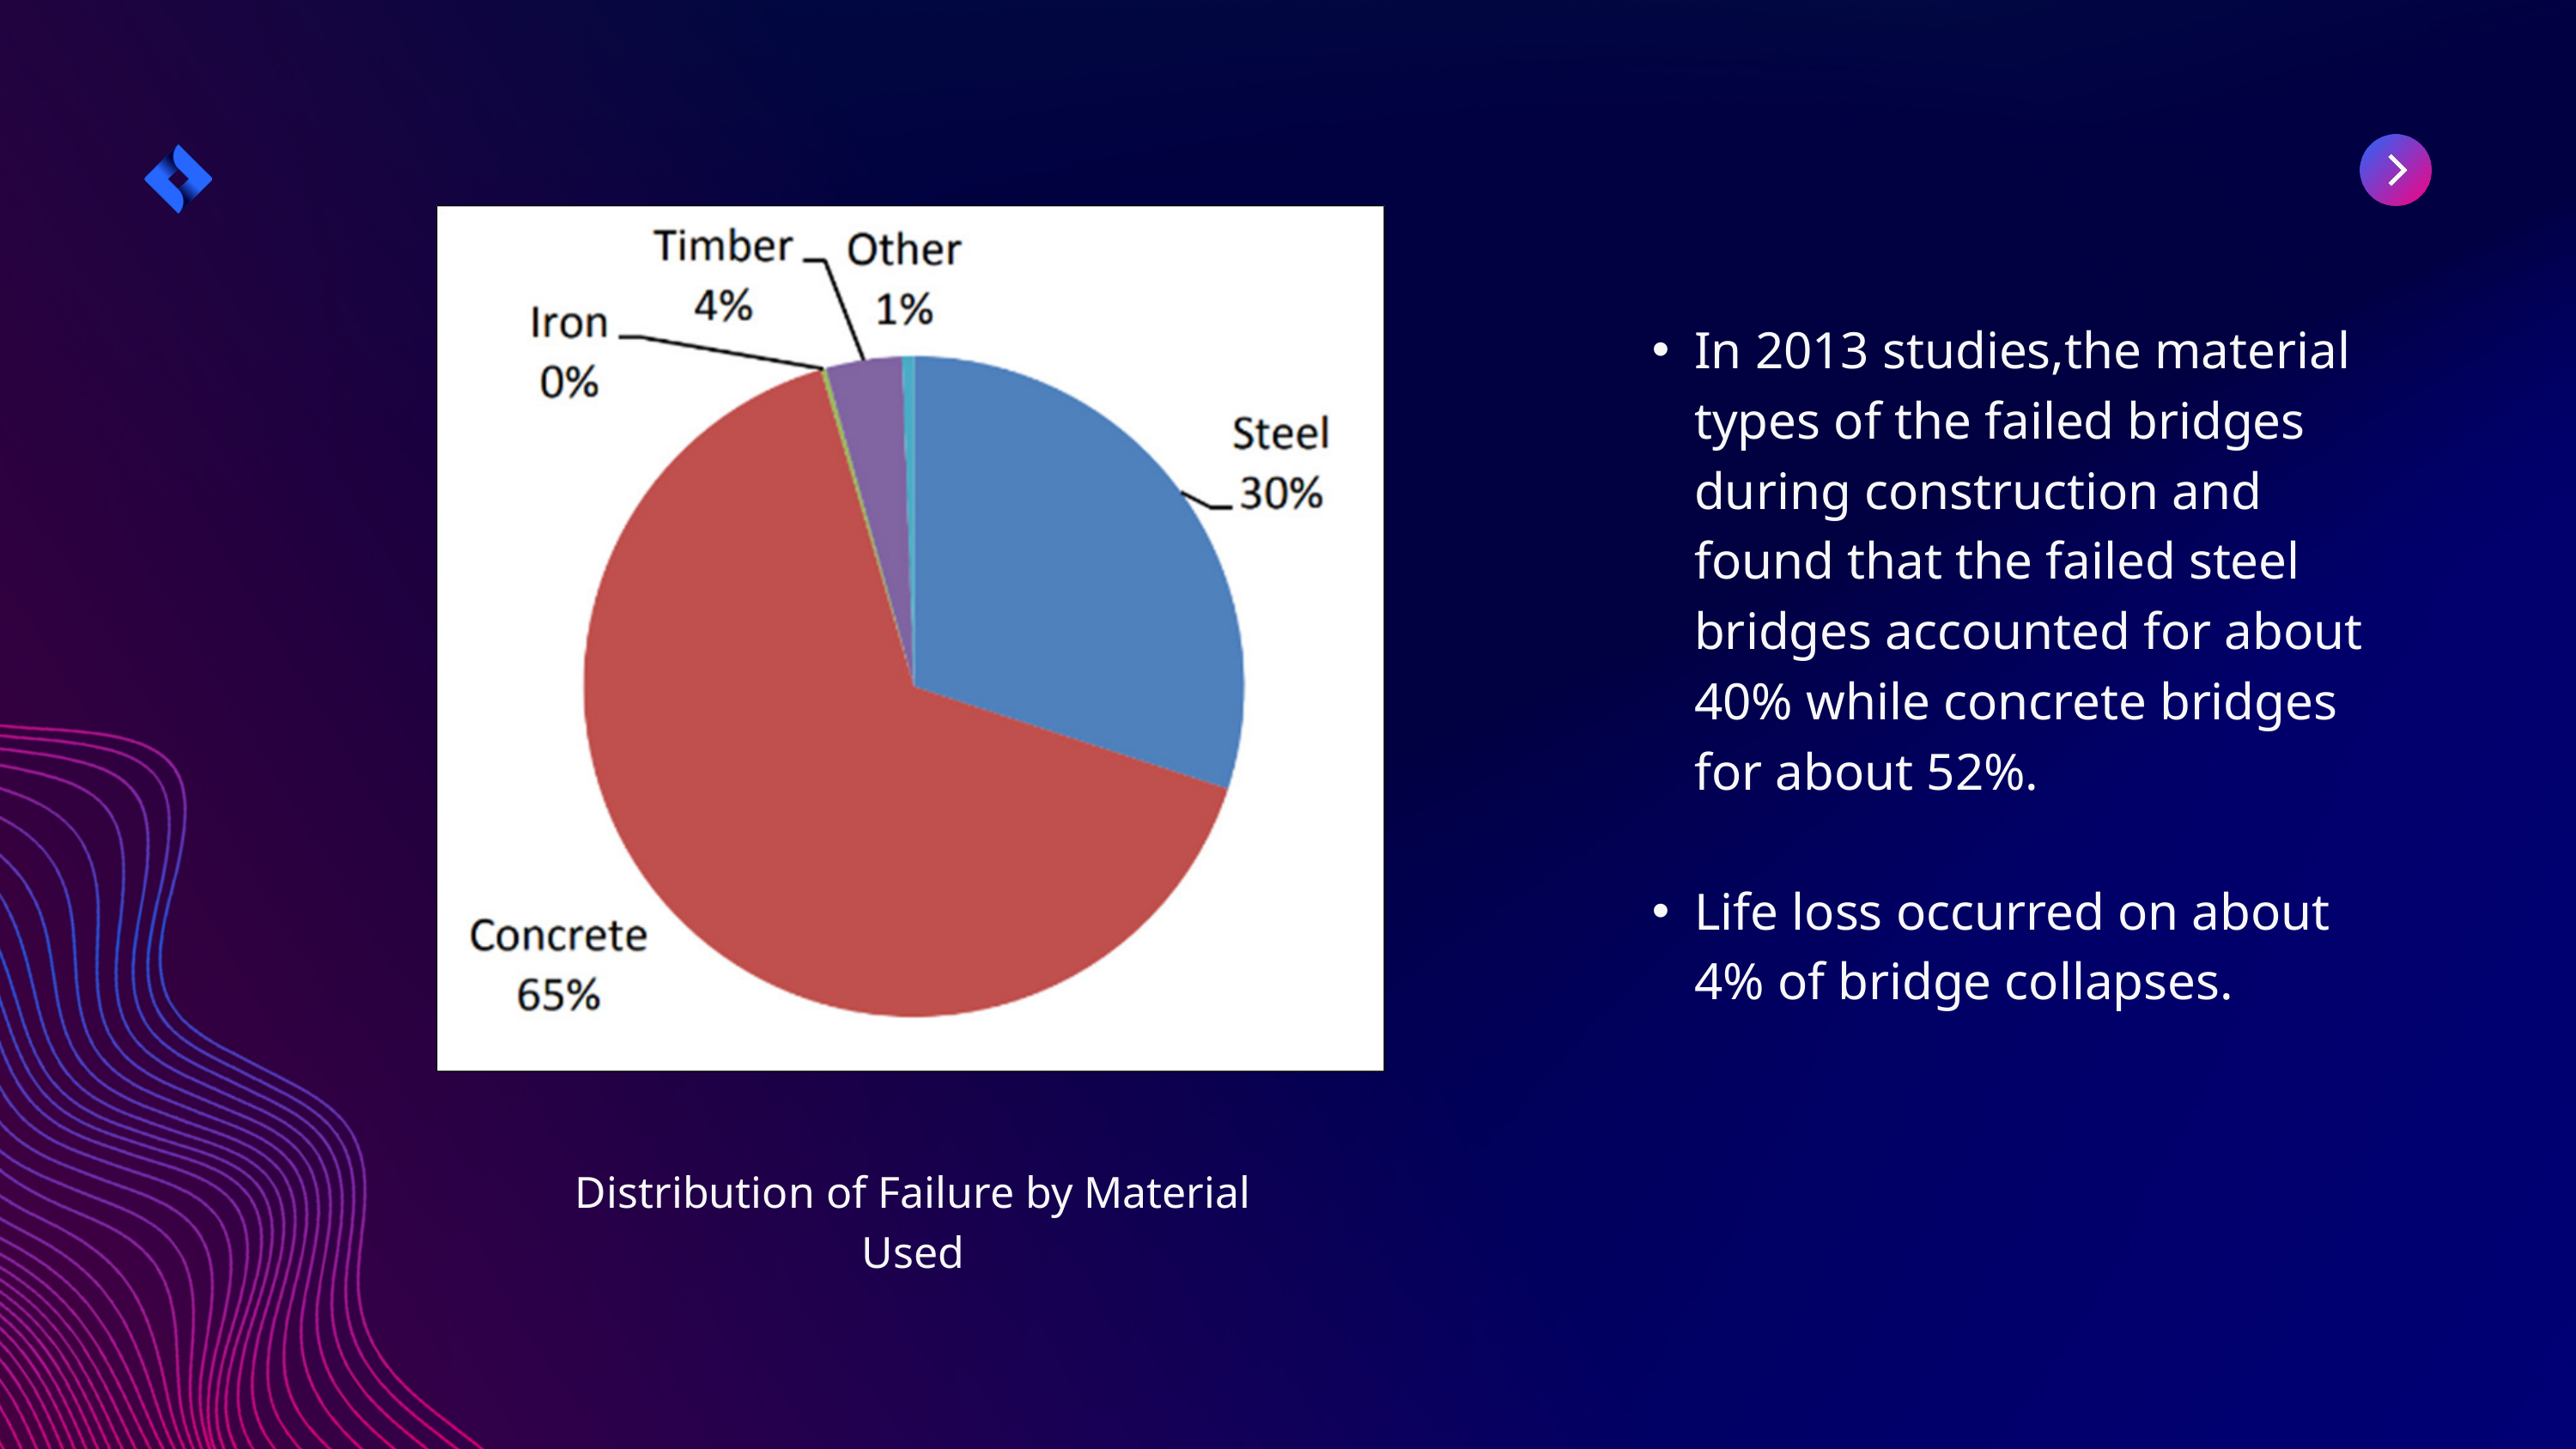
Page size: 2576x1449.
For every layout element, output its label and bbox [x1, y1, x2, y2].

text_box [2360, 134, 2432, 206]
picture [0, 0, 2576, 1449]
